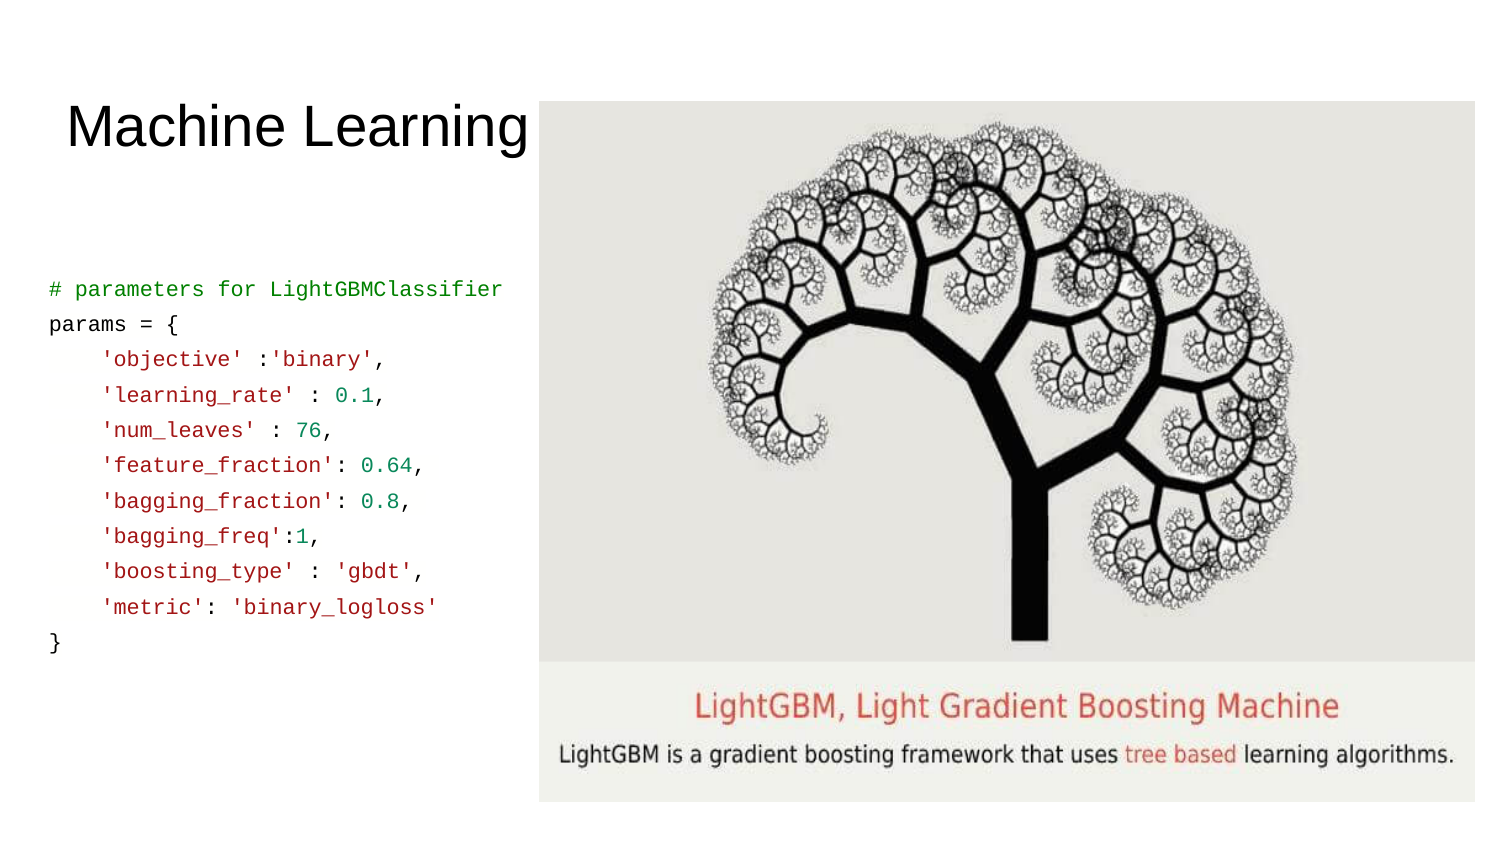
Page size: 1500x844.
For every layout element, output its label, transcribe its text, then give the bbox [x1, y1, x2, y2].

text_box # parameters for LightGBMClassifier params = { 'objective' :'binary', 'learning_rate' : 0.1, 'num_leaves' : 76, 'feature_fraction': 0.64, 'bagging_fraction': 0.8, 'bagging_freq':1, 'boosting_type' : 'gbdt', 'metric': 'binary_logloss' } [33, 249, 534, 743]
title Machine Learning [51, 72, 1449, 167]
picture [539, 101, 1476, 802]
